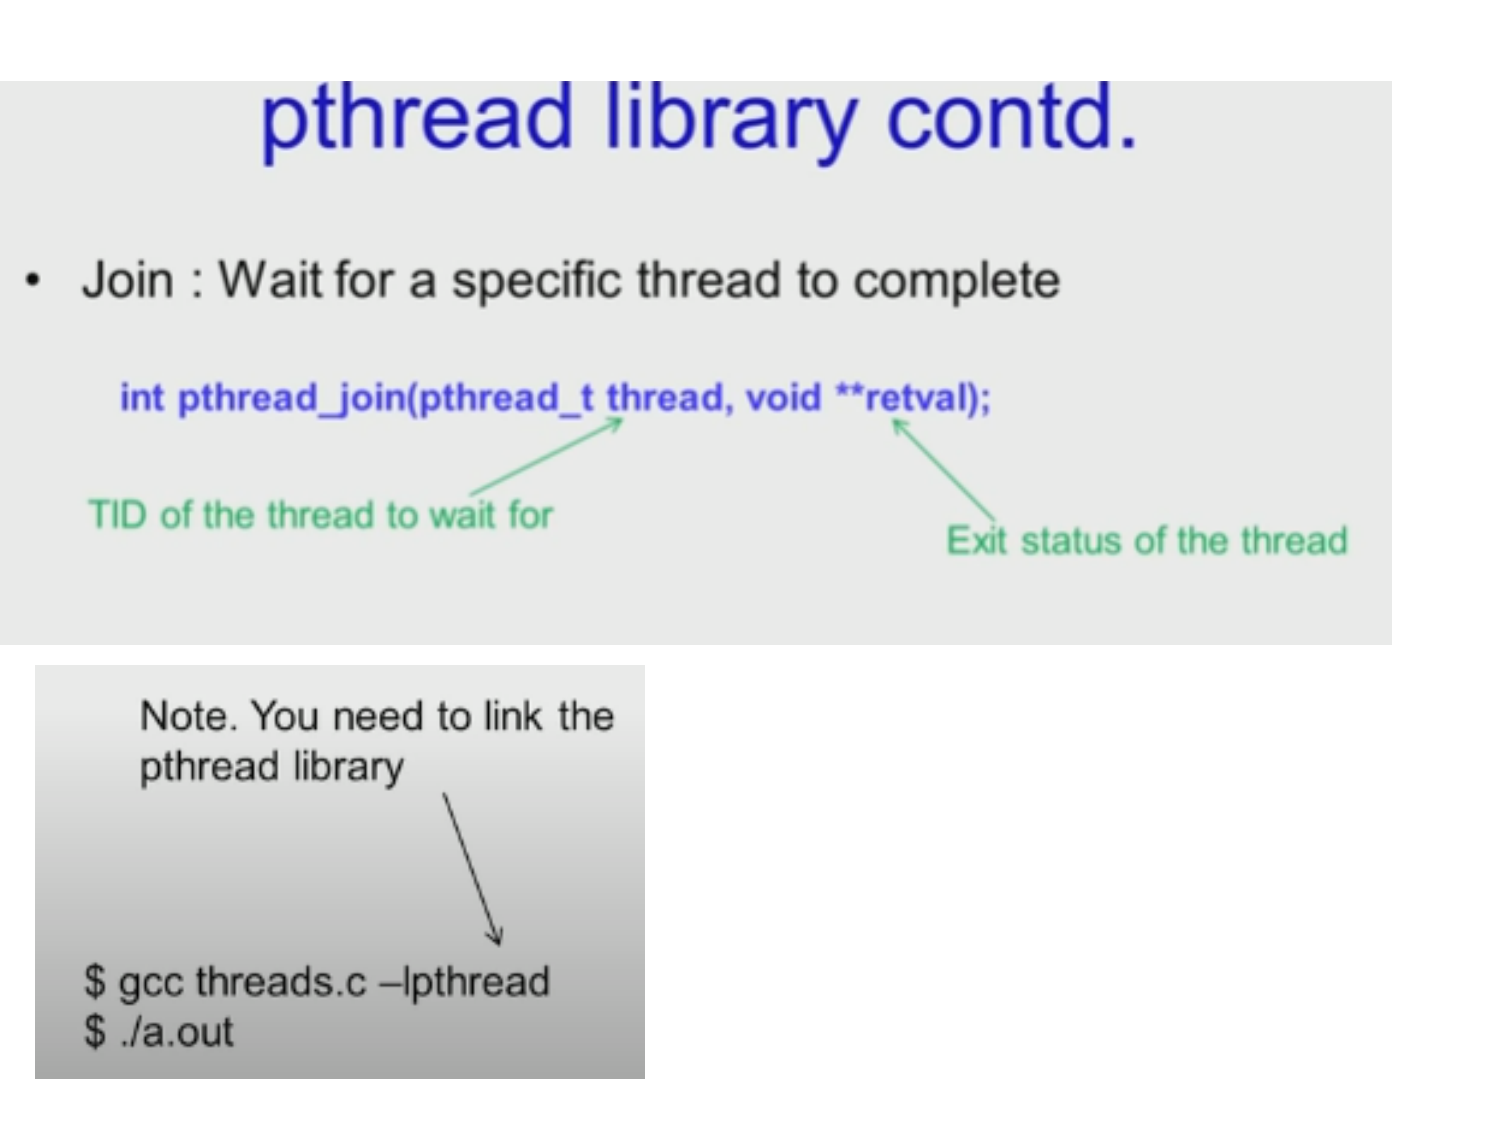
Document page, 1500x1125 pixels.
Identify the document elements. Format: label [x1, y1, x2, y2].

picture [0, 81, 1392, 645]
picture [34, 665, 645, 1080]
